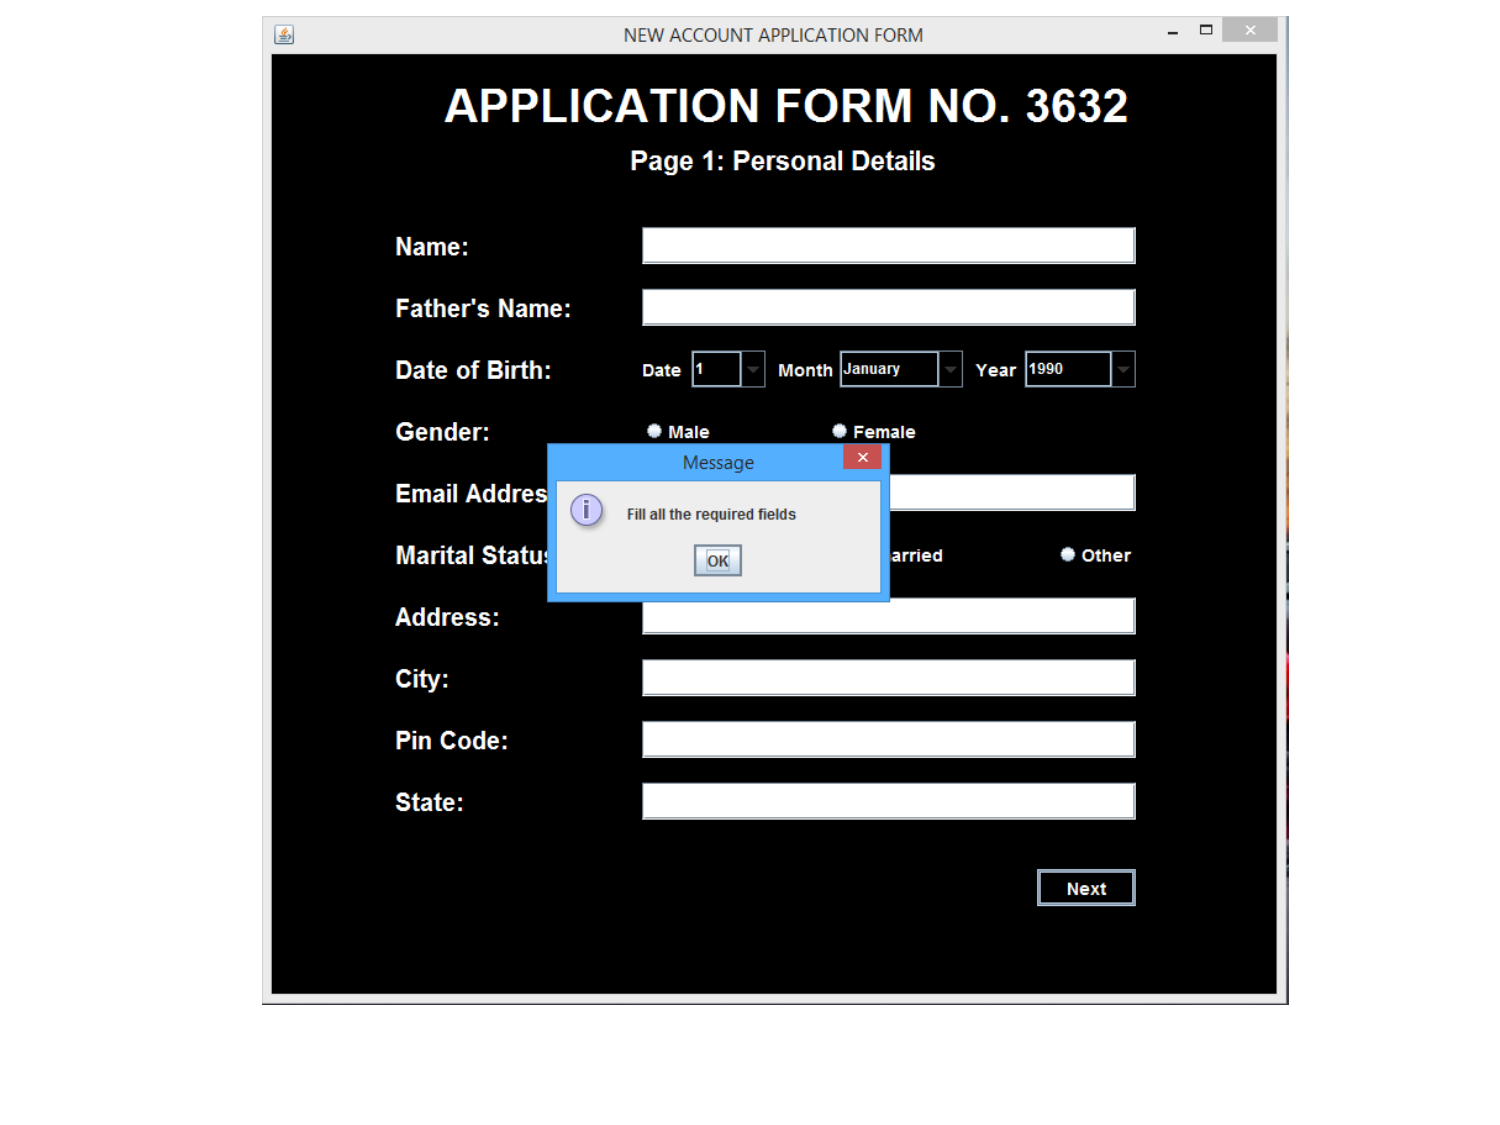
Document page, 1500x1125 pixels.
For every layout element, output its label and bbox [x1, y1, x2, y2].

picture [262, 16, 1290, 1006]
